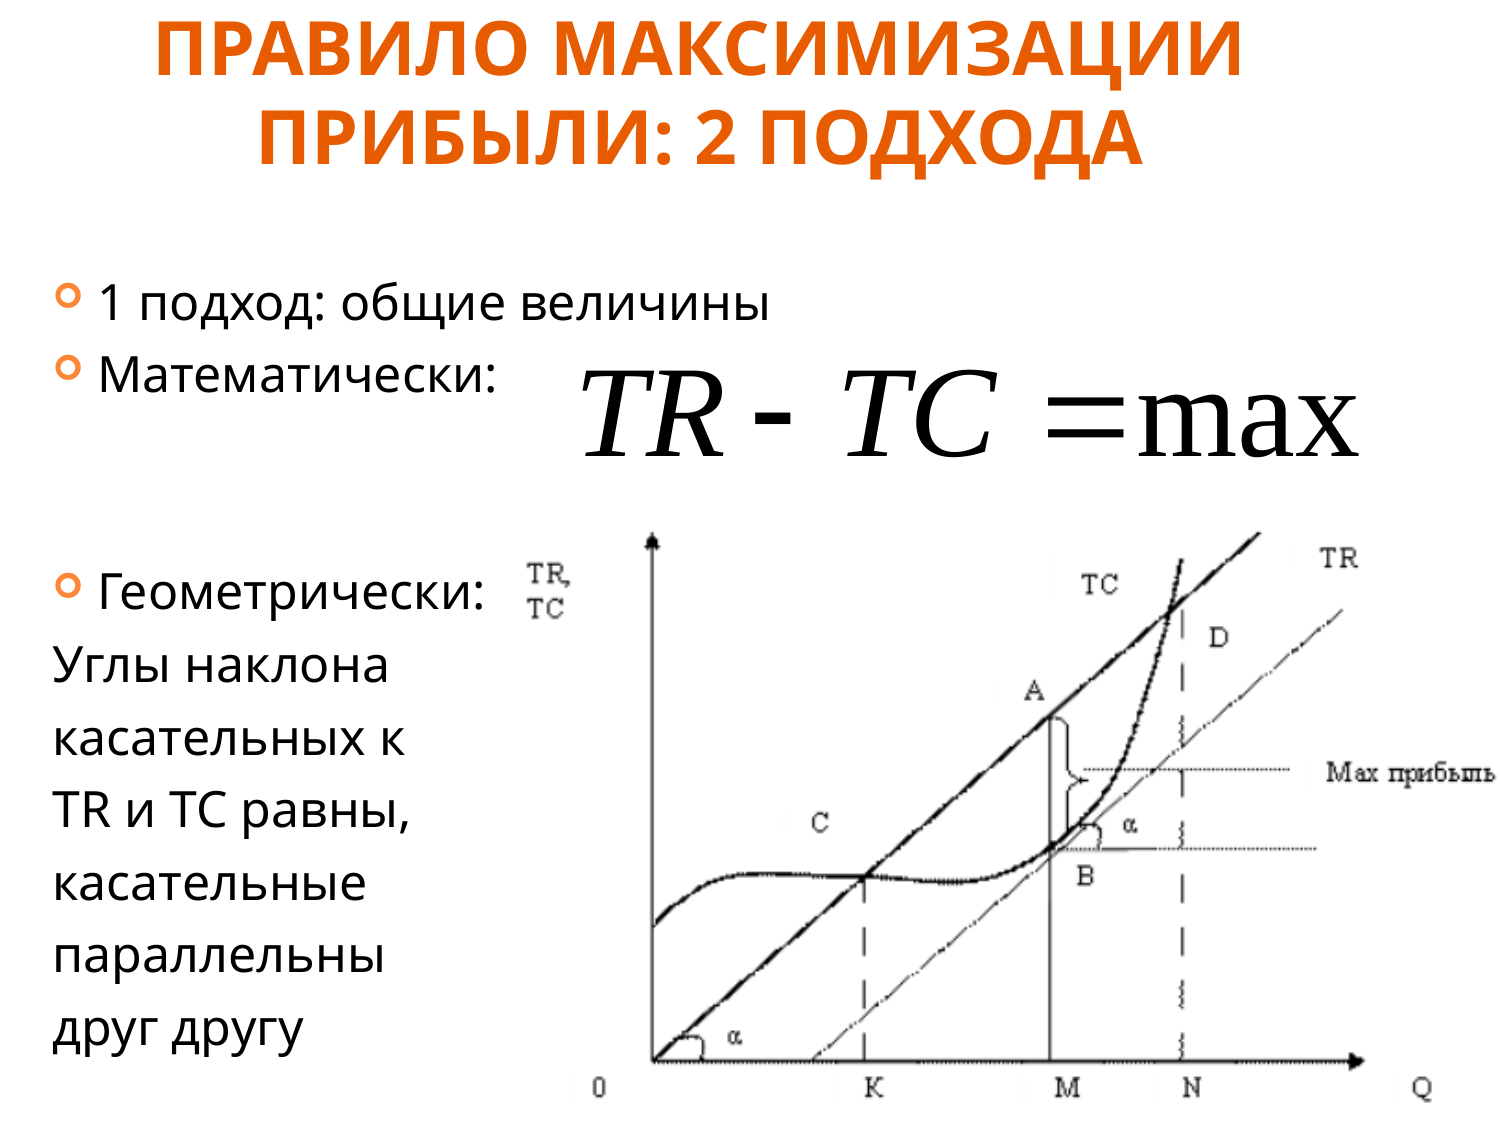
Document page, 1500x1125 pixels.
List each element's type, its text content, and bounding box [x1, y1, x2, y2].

picture [511, 520, 1500, 1125]
list 1 подход: общие величины Математически: Геометрически: Углы наклона касательных к TR и TC равны, касательные параллельны друг другу [37, 262, 1263, 1063]
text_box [561, 336, 1389, 491]
title Правило максимизации прибыли: 2 подхода [87, 0, 1313, 188]
